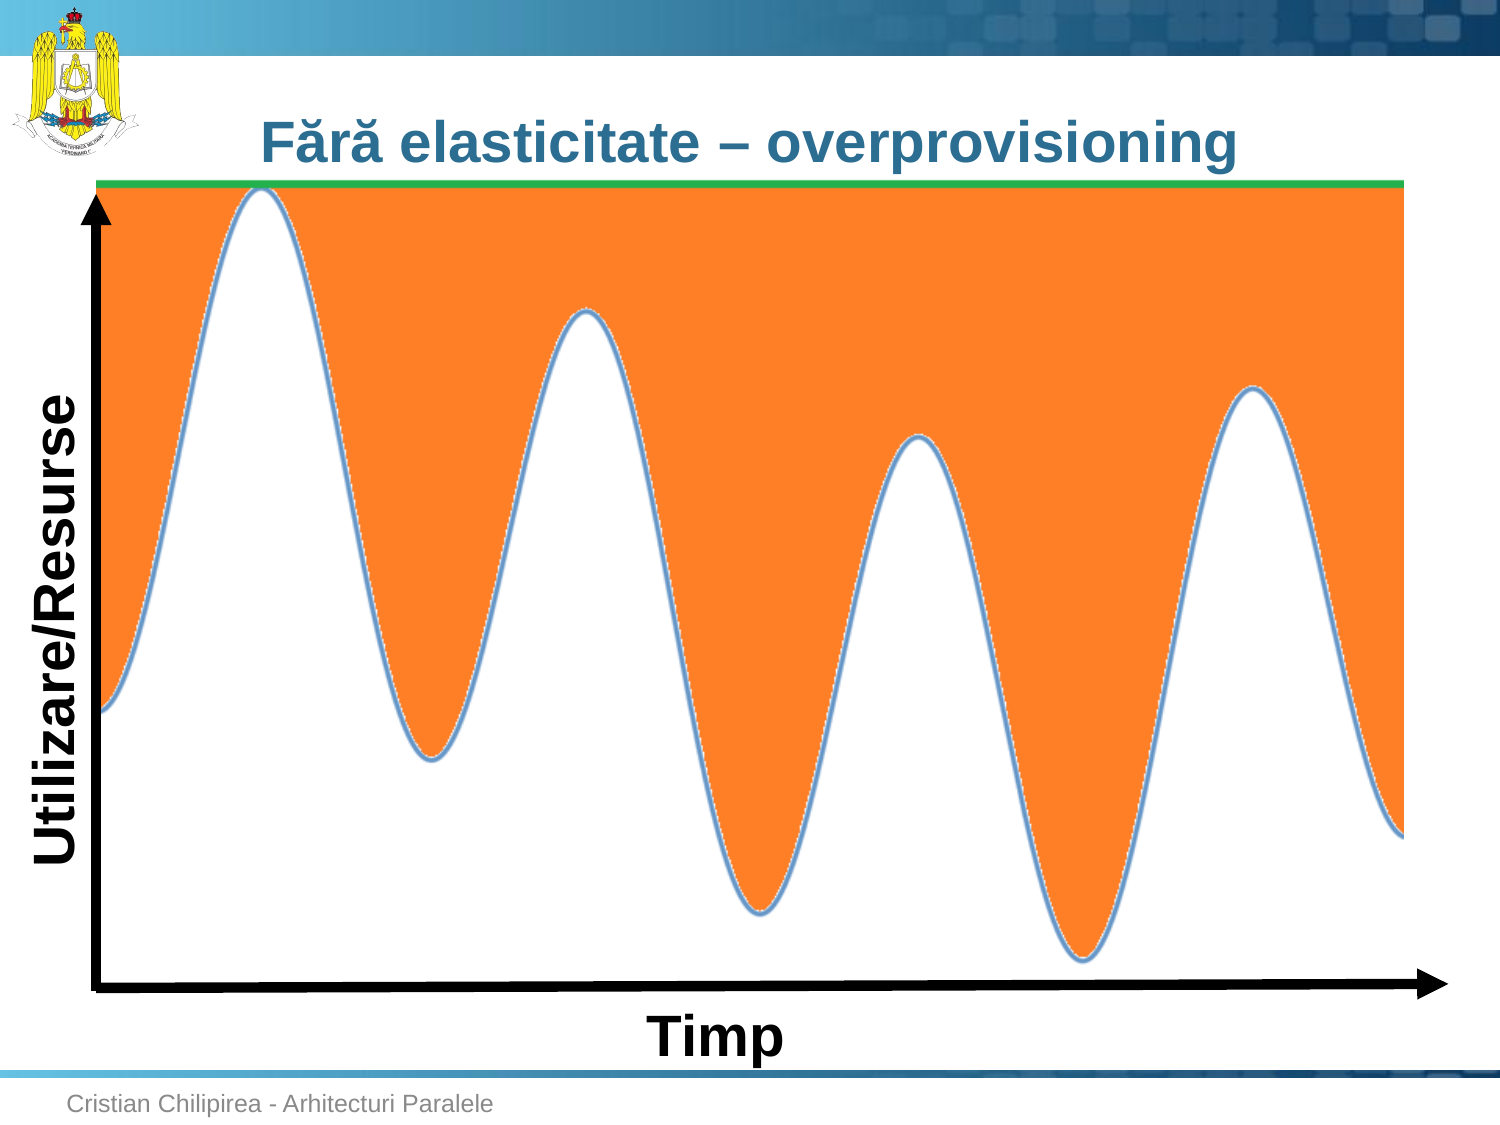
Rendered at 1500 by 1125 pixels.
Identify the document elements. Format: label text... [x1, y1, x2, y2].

picture [0, 0, 1500, 156]
text_box Utilizare/Resurse [8, 378, 90, 883]
text_box Timp [632, 996, 800, 1076]
picture [96, 146, 1404, 979]
picture [0, 1070, 1500, 1078]
title Fără elasticitate – overprovisioning [51, 102, 1449, 178]
footer Cristian Chilipirea - Arhitecturi Paralele [51, 1083, 1157, 1125]
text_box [95, 983, 1449, 989]
